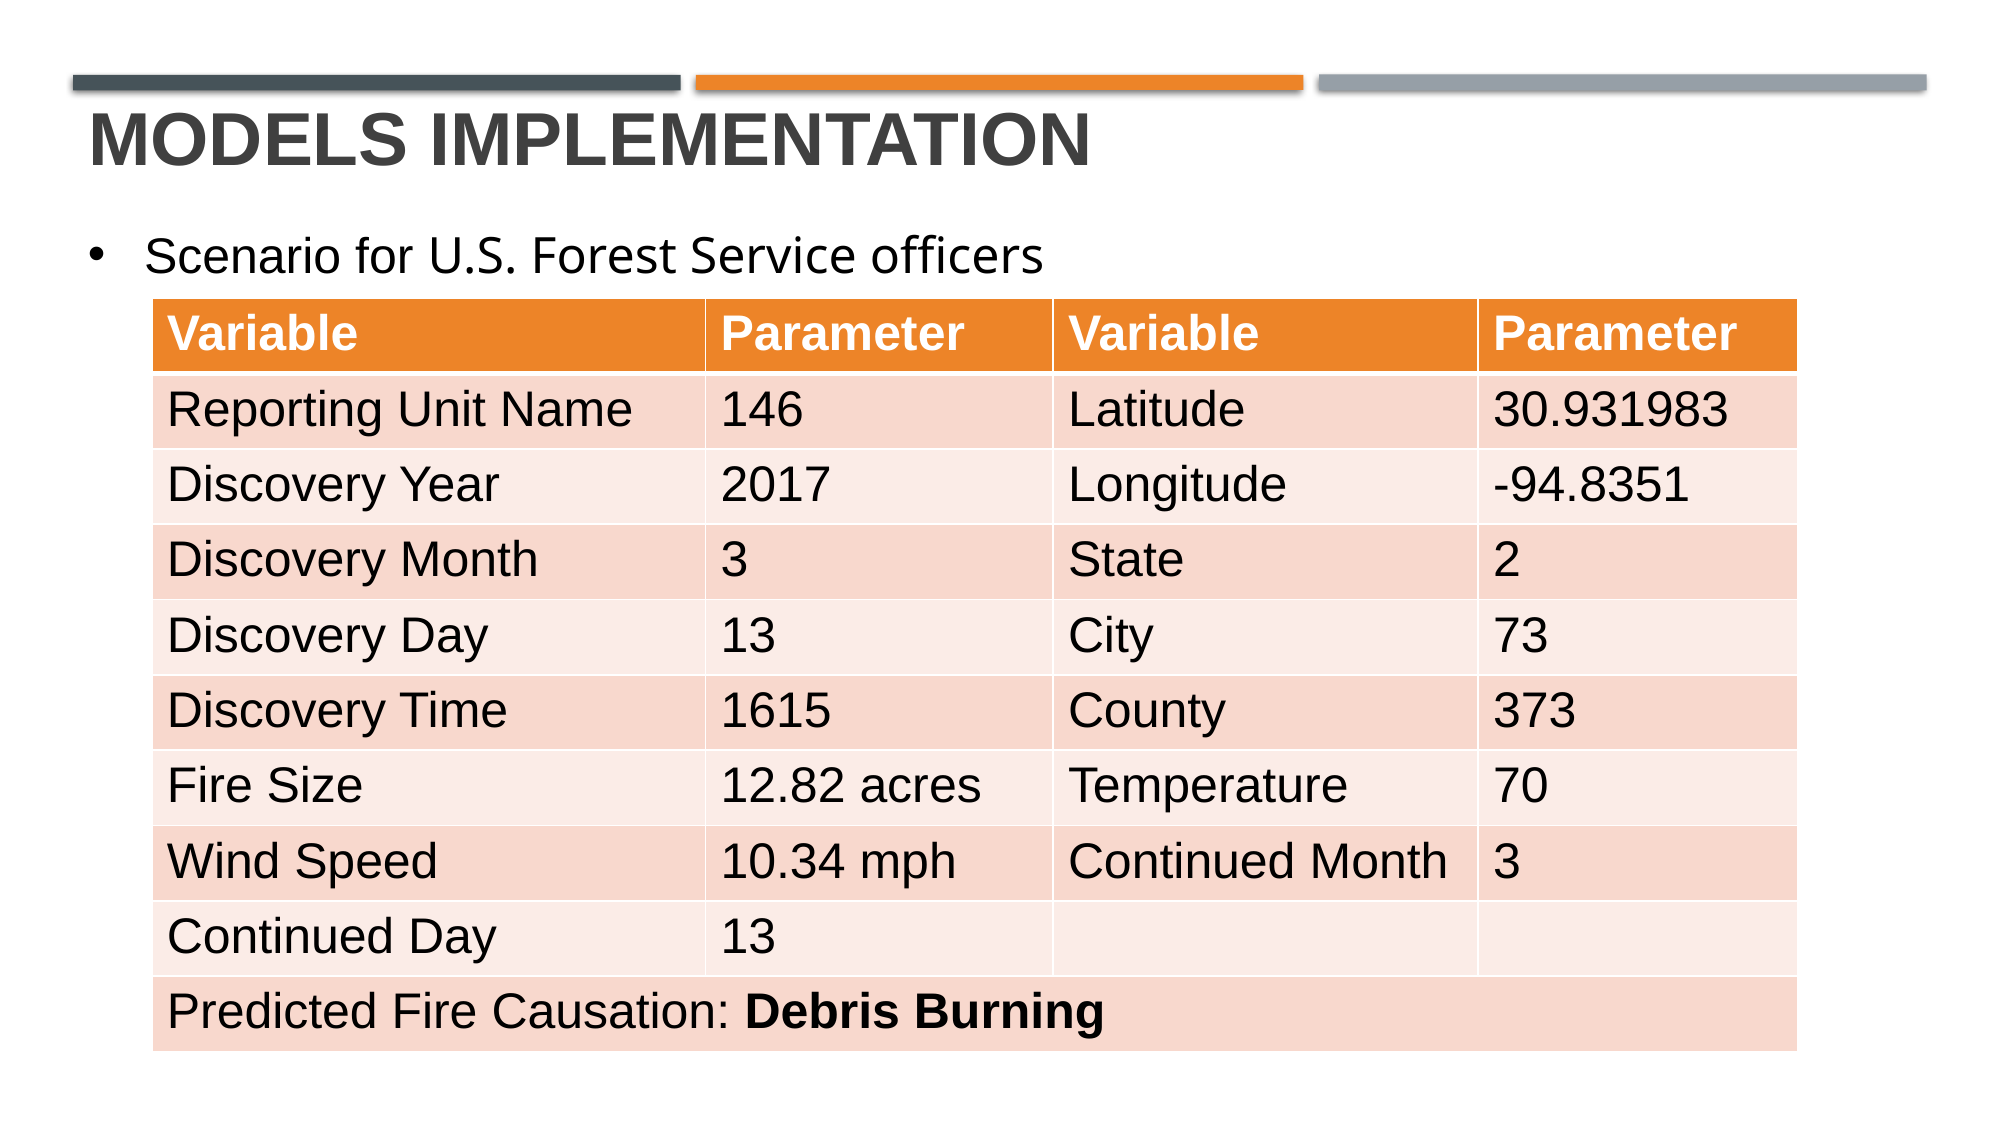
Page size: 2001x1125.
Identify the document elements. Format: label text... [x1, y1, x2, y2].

table_cell [1479, 902, 1797, 975]
table_cell 373 [1479, 676, 1797, 749]
table_header Parameter [1479, 299, 1797, 371]
table_cell Fire Size [153, 751, 705, 825]
table_header Variable [153, 299, 705, 371]
table_cell Reporting Unit Name [153, 376, 705, 448]
table_cell Longitude [1054, 450, 1477, 523]
text_box Scenario for U.S. Forest Service officers [73, 215, 1315, 291]
table_cell 1615 [706, 676, 1052, 749]
table_cell Discovery Month [153, 525, 705, 599]
table_cell Wind Speed [153, 826, 705, 900]
table_header Parameter [706, 299, 1052, 371]
table_cell State [1054, 525, 1477, 599]
table_header Variable [1054, 299, 1477, 371]
table_cell [1054, 902, 1477, 975]
text_box [36, 368, 1974, 1104]
table_cell City [1054, 600, 1477, 674]
table_cell 3 [1479, 826, 1797, 900]
table_cell 13 [706, 902, 1052, 975]
table_cell 146 [706, 376, 1052, 448]
title Models implementation [73, 86, 1877, 189]
table_cell Discovery Day [153, 600, 705, 674]
table_cell Predicted Fire Causation: Debris Burning [153, 977, 1797, 1051]
table_cell 13 [706, 600, 1052, 674]
table_cell 30.931983 [1479, 376, 1797, 448]
table_cell -94.8351 [1479, 450, 1797, 523]
table_cell Continued Month [1054, 826, 1477, 900]
table_cell Latitude [1054, 376, 1477, 448]
table_cell County [1054, 676, 1477, 749]
table_cell Temperature [1054, 751, 1477, 825]
table_cell 3 [706, 525, 1052, 599]
table_cell 12.82 acres [706, 751, 1052, 825]
table_cell Discovery Time [153, 676, 705, 749]
table_cell 70 [1479, 751, 1797, 825]
table_cell 10.34 mph [706, 826, 1052, 900]
table_cell Continued Day [153, 902, 705, 975]
table_cell 2 [1479, 525, 1797, 599]
table_cell 73 [1479, 600, 1797, 674]
table_cell 2017 [706, 450, 1052, 523]
table_cell Discovery Year [153, 450, 705, 523]
